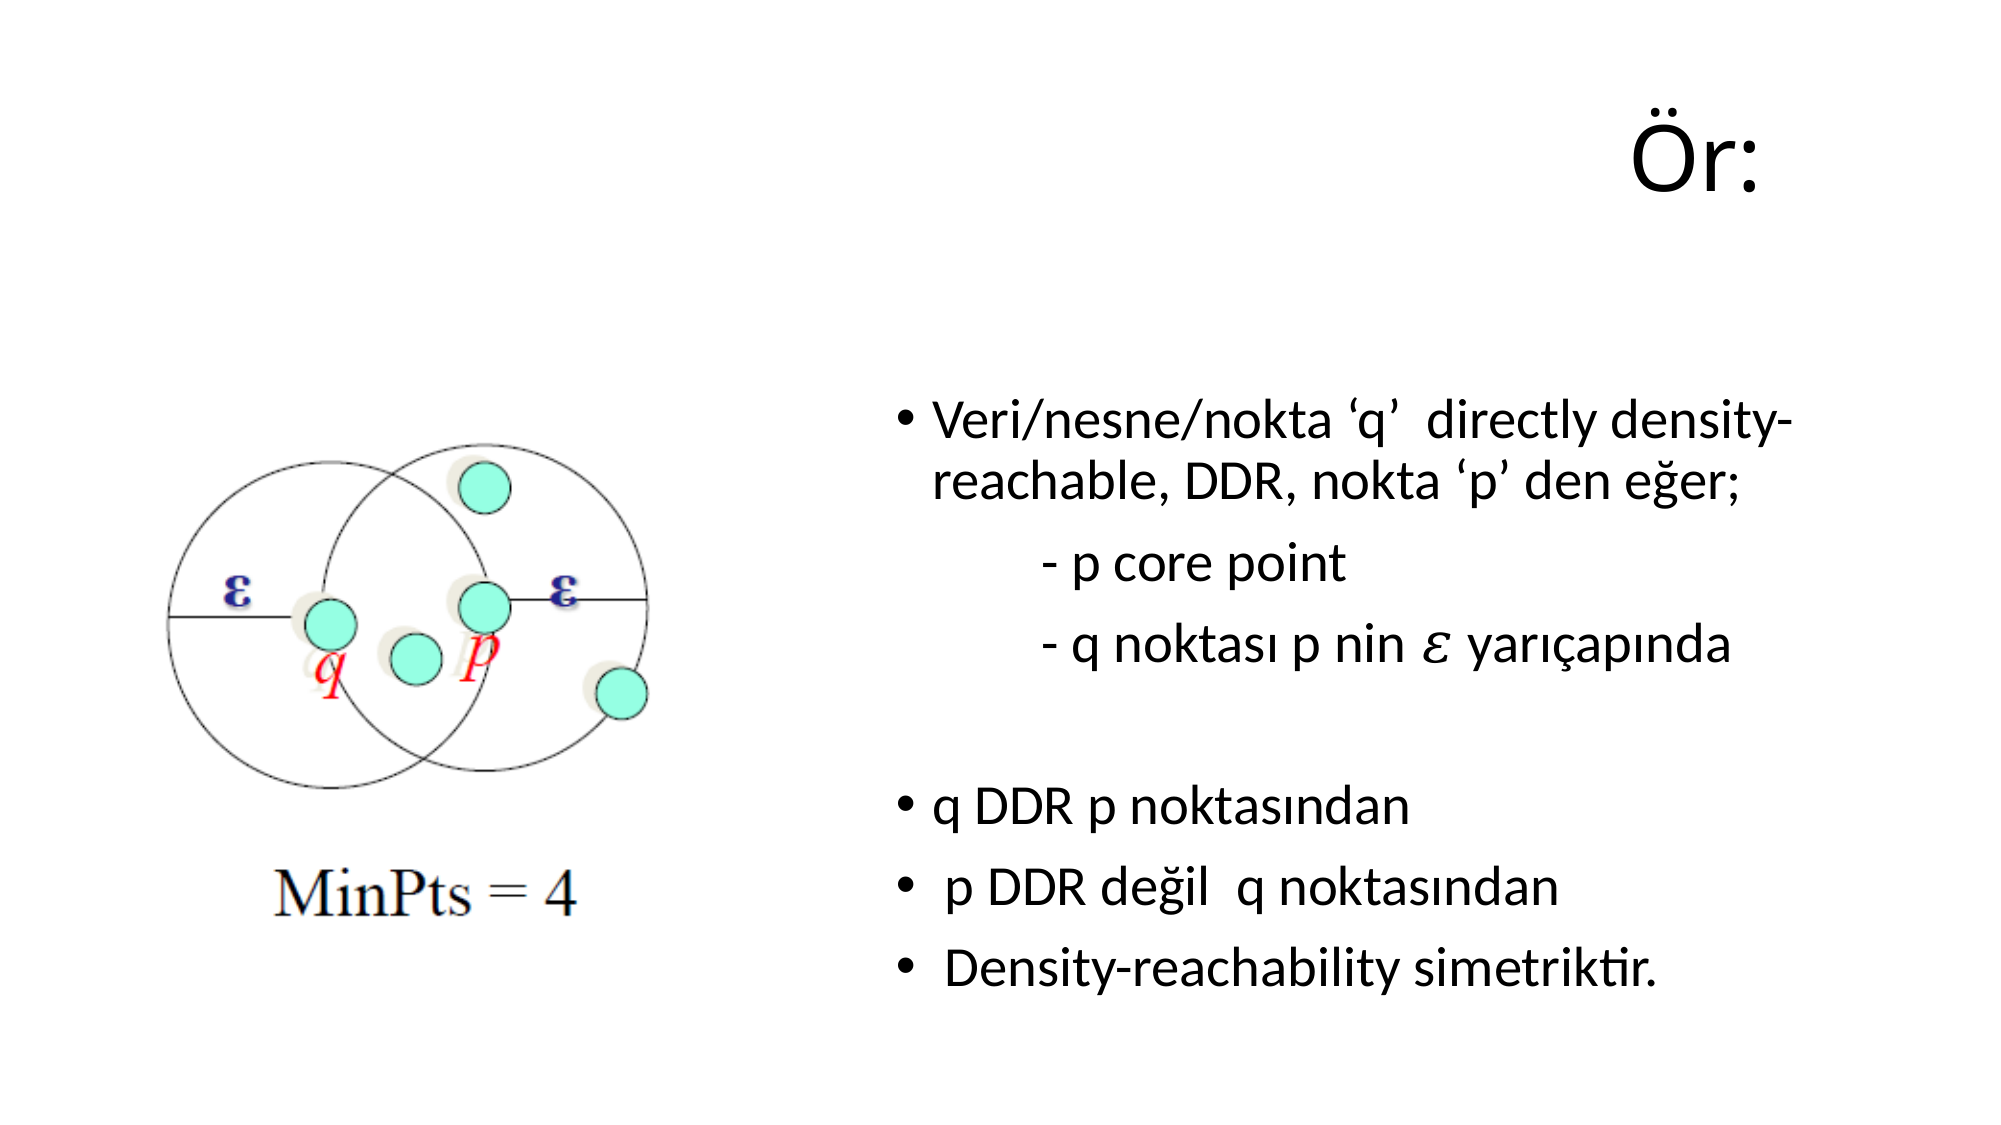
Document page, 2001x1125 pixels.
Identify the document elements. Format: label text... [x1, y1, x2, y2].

title Ör: [1613, 52, 1937, 271]
list Veri/nesne/nokta ‘q’ directly density-reachable, DDR, nokta ‘p’ den eğer; - p core point - q noktası p nin 𝜀 yarıçapında q DDR p noktasından p DDR değil q noktasından Density-reachability simetriktir. [880, 294, 1863, 1014]
picture [109, 336, 721, 972]
